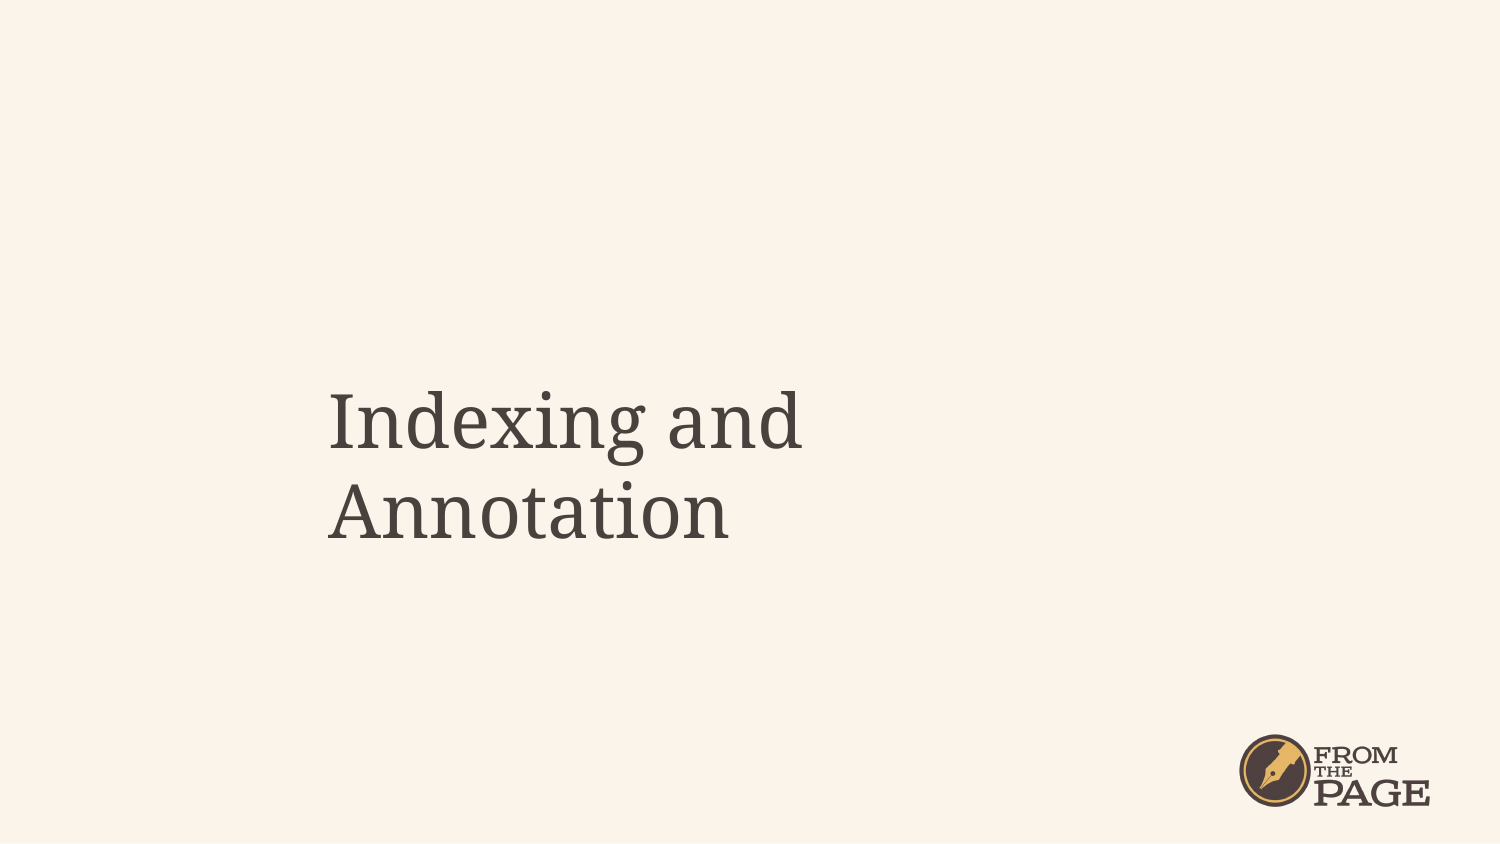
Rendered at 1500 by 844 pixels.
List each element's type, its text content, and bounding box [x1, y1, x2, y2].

picture [1237, 732, 1432, 809]
title Indexing and Annotation [326, 371, 1174, 554]
